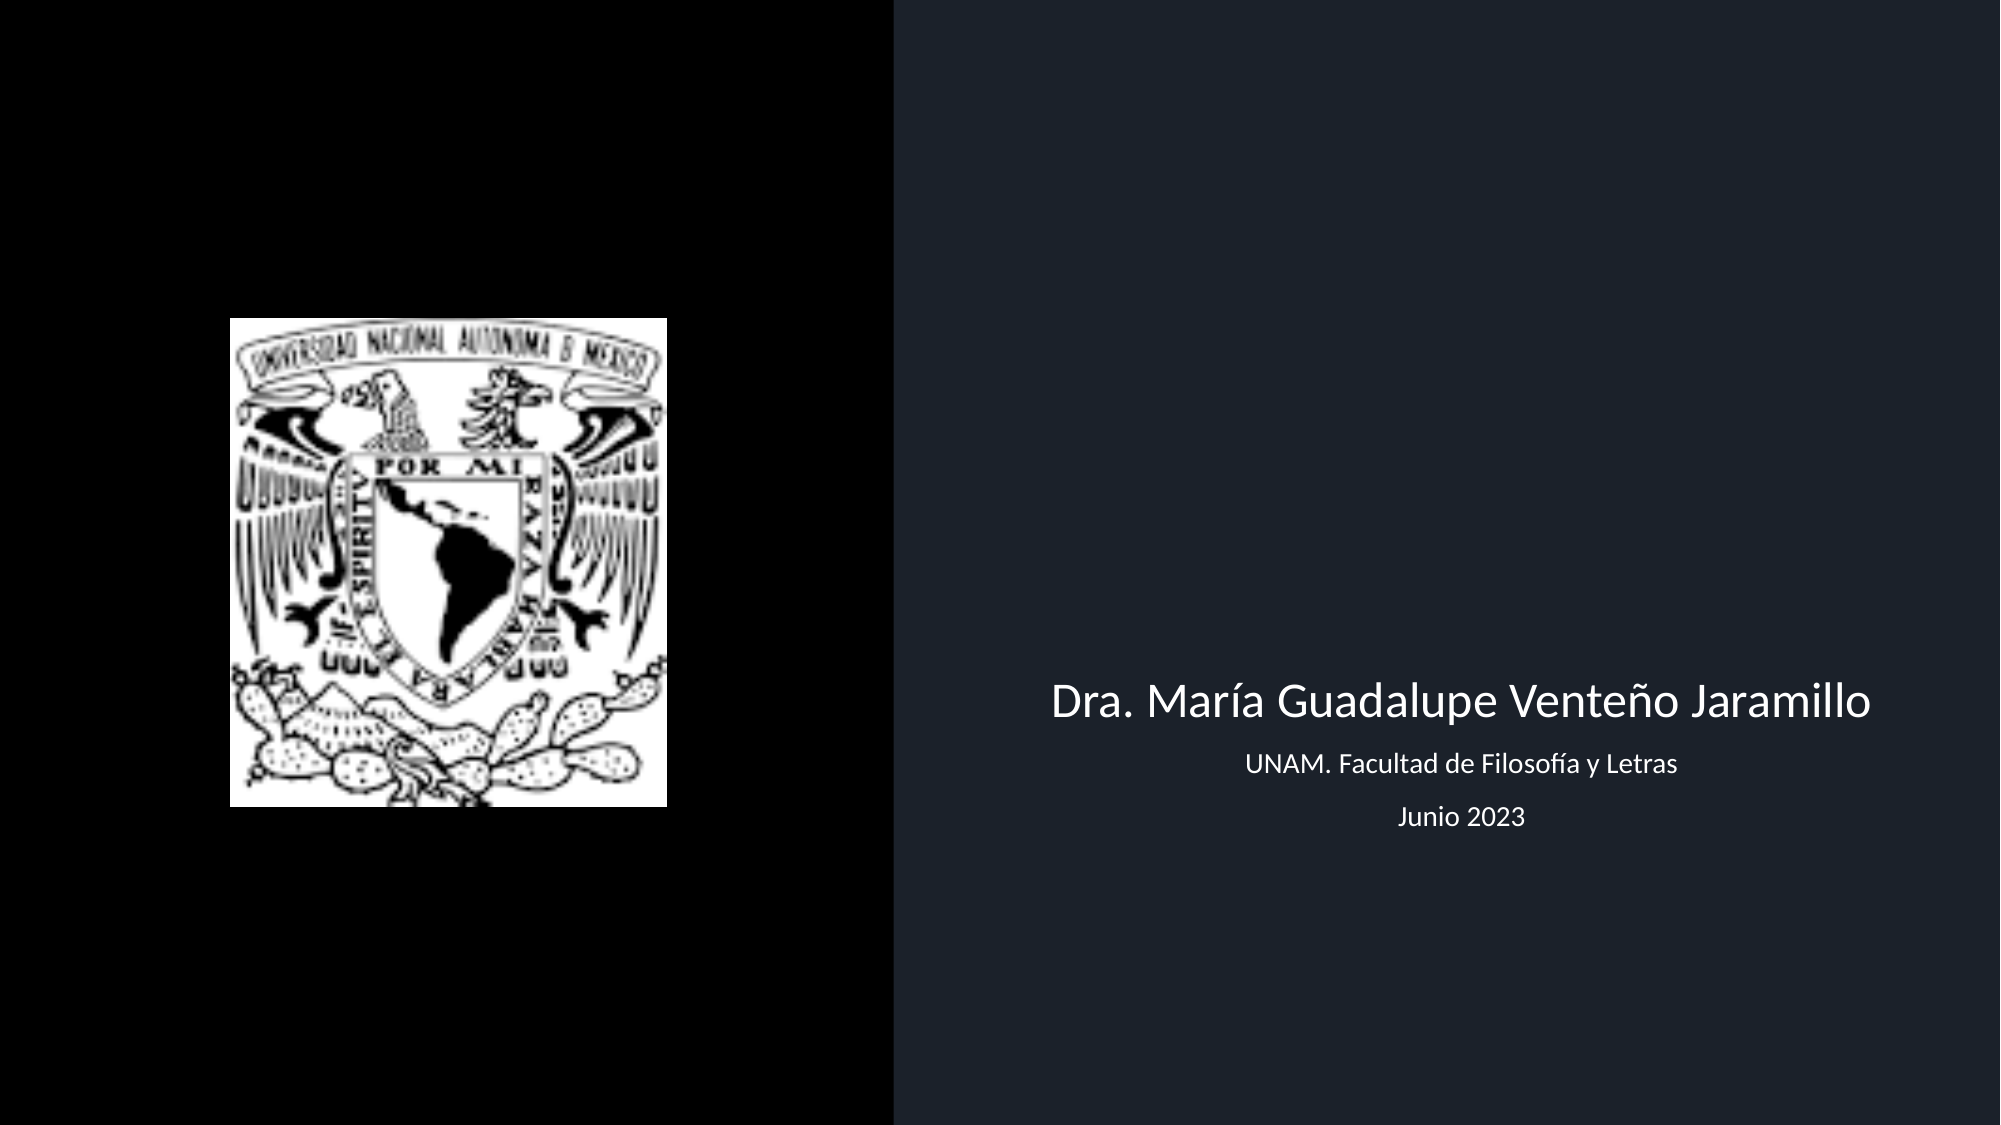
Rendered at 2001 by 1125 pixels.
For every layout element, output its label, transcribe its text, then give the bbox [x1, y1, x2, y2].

picture [230, 318, 667, 807]
text_box [893, 0, 2000, 1125]
subtitle Dra. María Guadalupe Venteño Jaramillo UNAM. Facultad de Filosofía y Letras Junio 2023 [999, 666, 1924, 957]
text_box [0, 0, 893, 1125]
